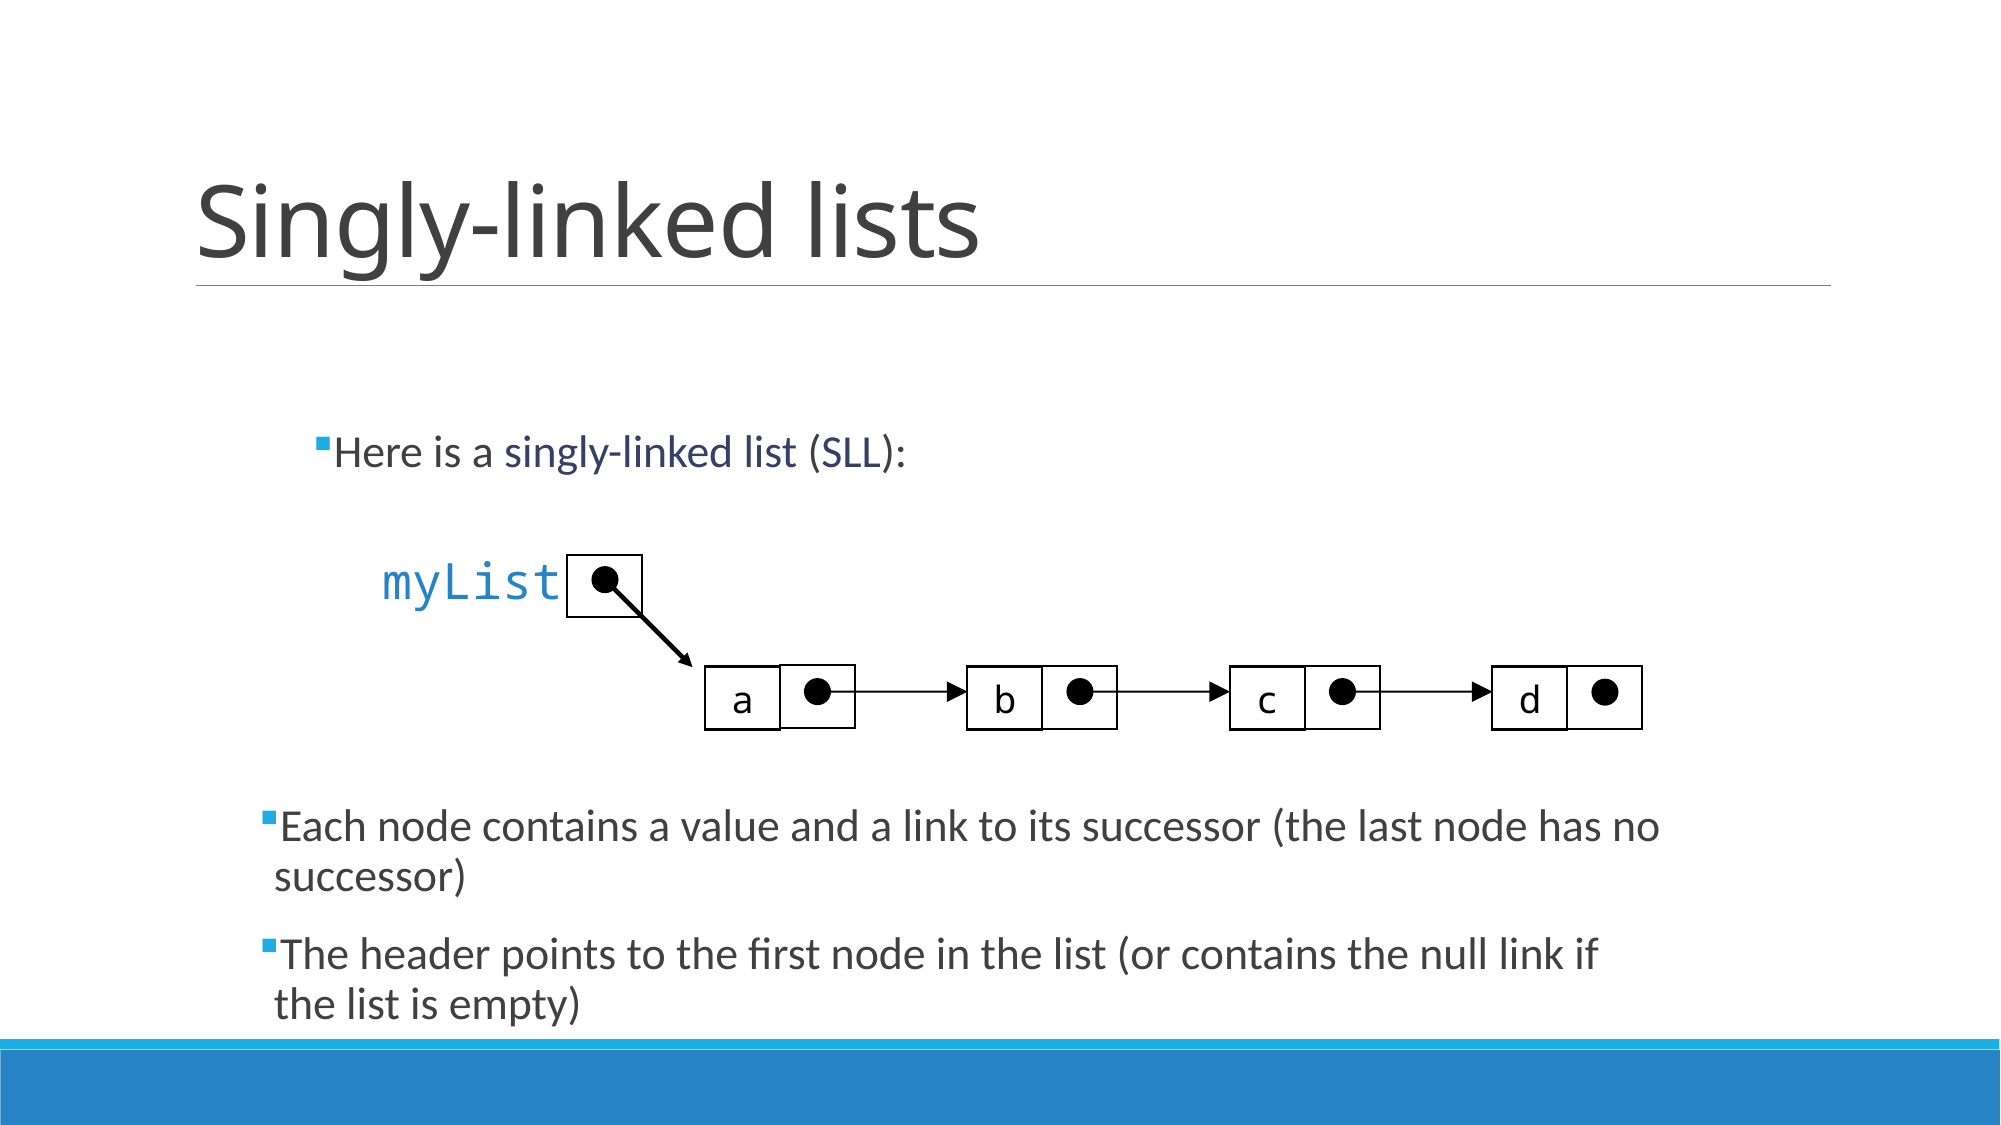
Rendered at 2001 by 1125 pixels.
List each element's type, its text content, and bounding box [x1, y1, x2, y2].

list Each node contains a value and a link to its successor (the last node has no successor) The header points to the first node in the list (or contains the null link if the list is empty) [258, 794, 1666, 1079]
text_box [366, 541, 1643, 731]
title Singly-linked lists [180, 47, 1830, 285]
list Here is a singly-linked list (SLL): [312, 420, 1719, 538]
